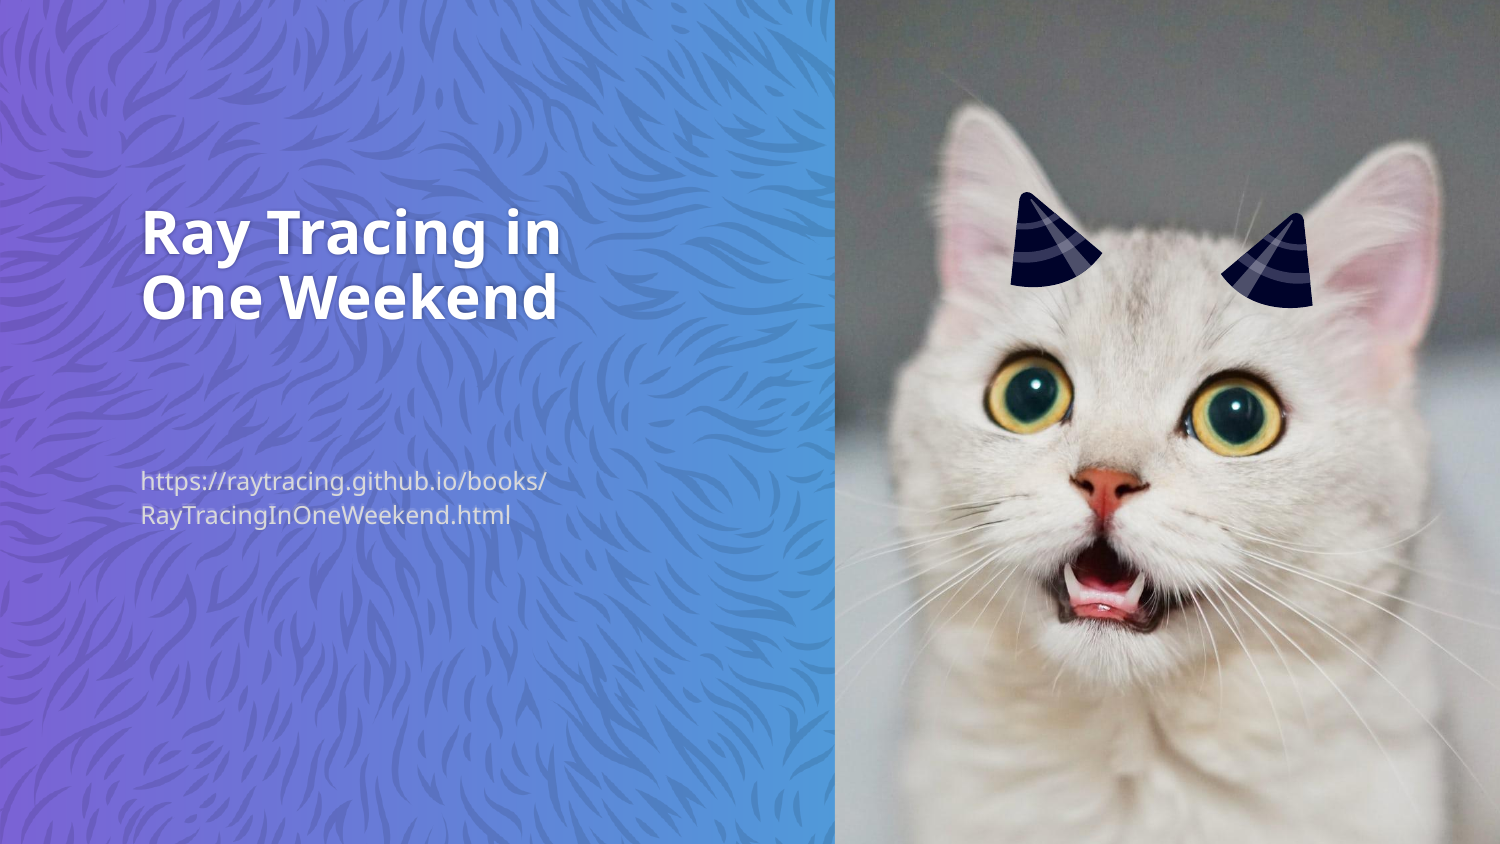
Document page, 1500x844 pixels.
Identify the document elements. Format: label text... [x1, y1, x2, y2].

title Ray Tracing in One Weekend [140, 179, 672, 333]
list https://raytracing.github.io/books/RayTracingInOneWeekend.html [140, 460, 672, 569]
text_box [999, 187, 1097, 286]
picture [0, 0, 1500, 844]
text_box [1226, 208, 1324, 307]
